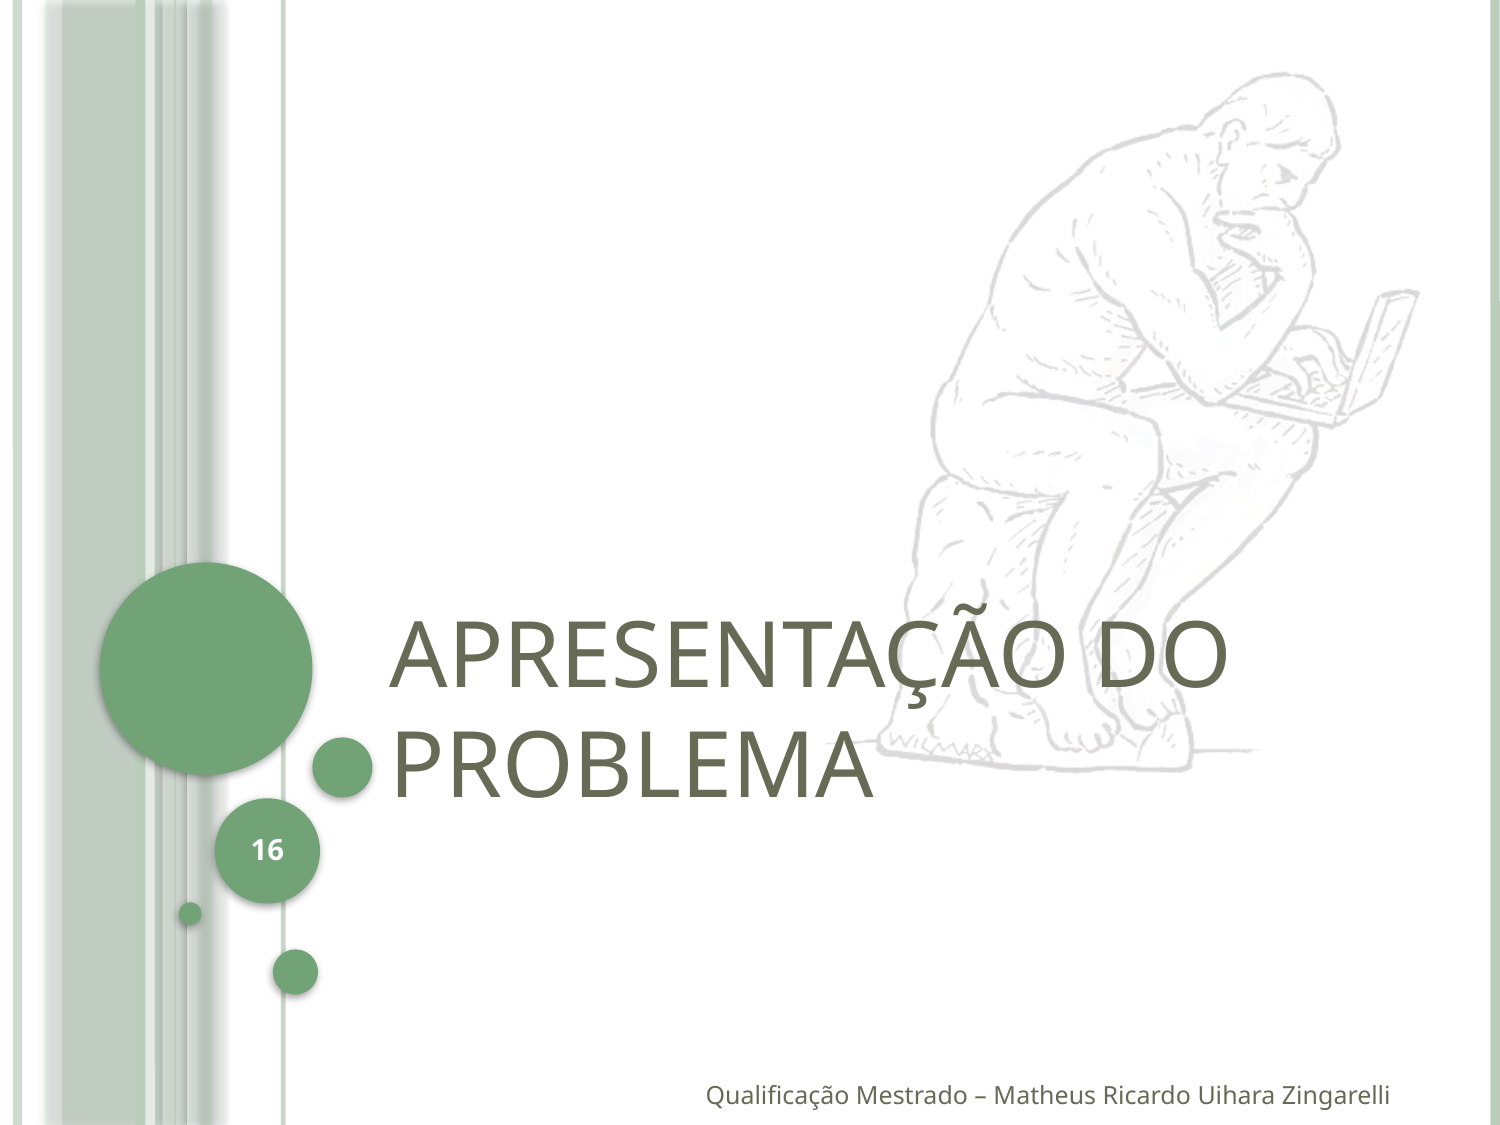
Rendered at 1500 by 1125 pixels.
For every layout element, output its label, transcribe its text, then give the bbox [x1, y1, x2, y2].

slide_number 16 [217, 808, 318, 894]
text_box Qualificação Mestrado – Matheus Ricardo Uihara Zingarelli [690, 1064, 1436, 1125]
title Apresentação do Problema [375, 512, 1388, 824]
picture [808, 42, 1454, 794]
